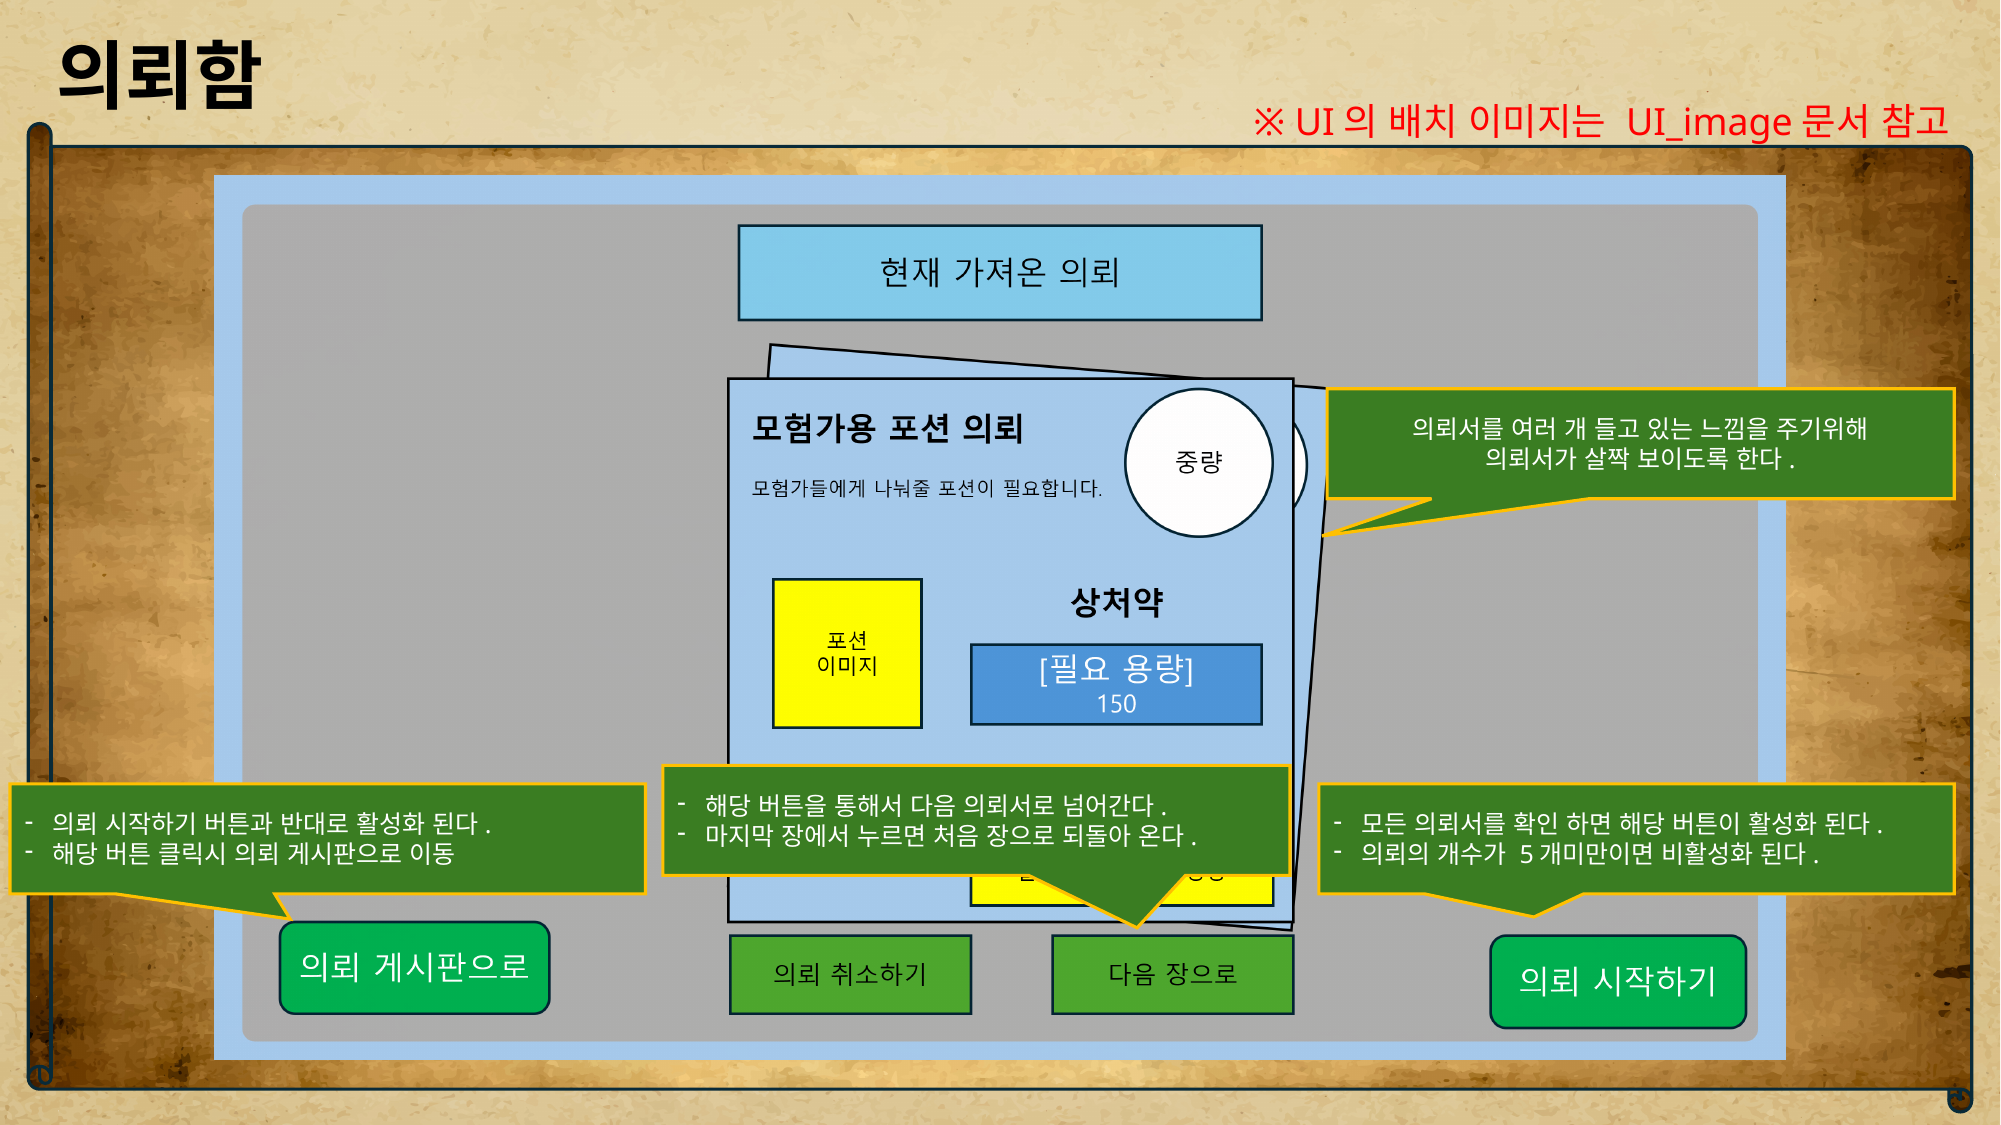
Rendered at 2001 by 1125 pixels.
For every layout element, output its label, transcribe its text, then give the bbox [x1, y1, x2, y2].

text_box 모든 의뢰서를 확인 하면 해당 버튼이 활성화 된다. 의뢰의 개수가 5개미만이면 비활성화 된다. [1787, 782, 1956, 896]
text_box 의뢰서를 여러 개 들고 있는 느낌을 주기위해 의뢰서가 살짝 보이도록 한다. [1787, 387, 1956, 501]
text_box ※ UI의 배치 이미지는 UI_image문서 참고 [1238, 90, 1966, 150]
text_box 의뢰함 [41, 21, 279, 127]
text_box 의뢰 시작하기 버튼과 반대로 활성화 된다. 해당 버튼 클릭시 의뢰 게시판으로 이동 [8, 782, 213, 910]
picture [0, 0, 2001, 1125]
text_box [26, 121, 1974, 1114]
